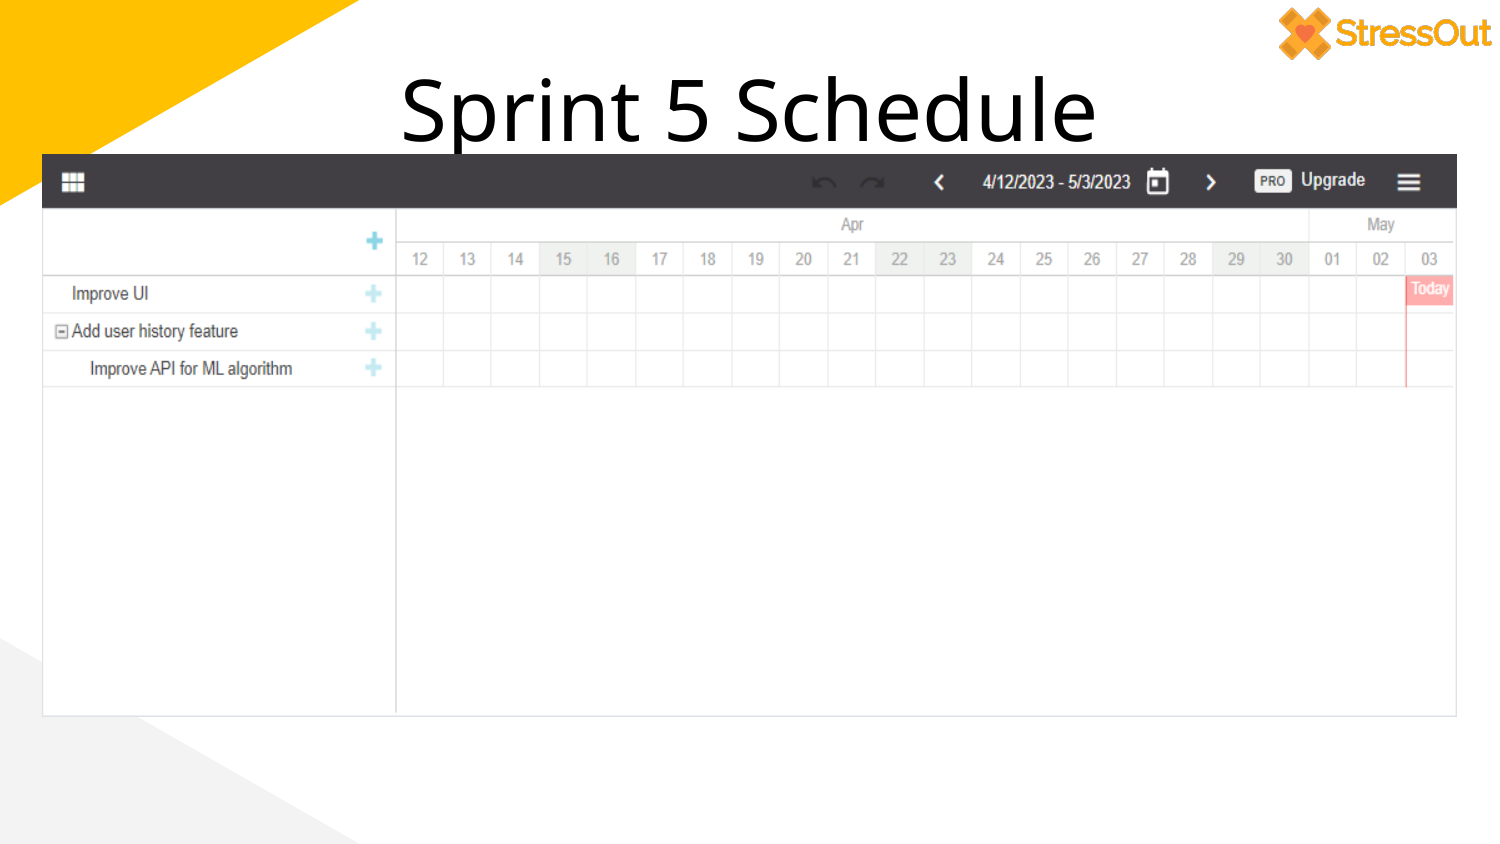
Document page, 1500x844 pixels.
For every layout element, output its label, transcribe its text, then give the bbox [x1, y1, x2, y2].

title Sprint 5 Schedule [85, 60, 1415, 154]
picture [1269, 1, 1500, 66]
picture [42, 154, 1457, 717]
